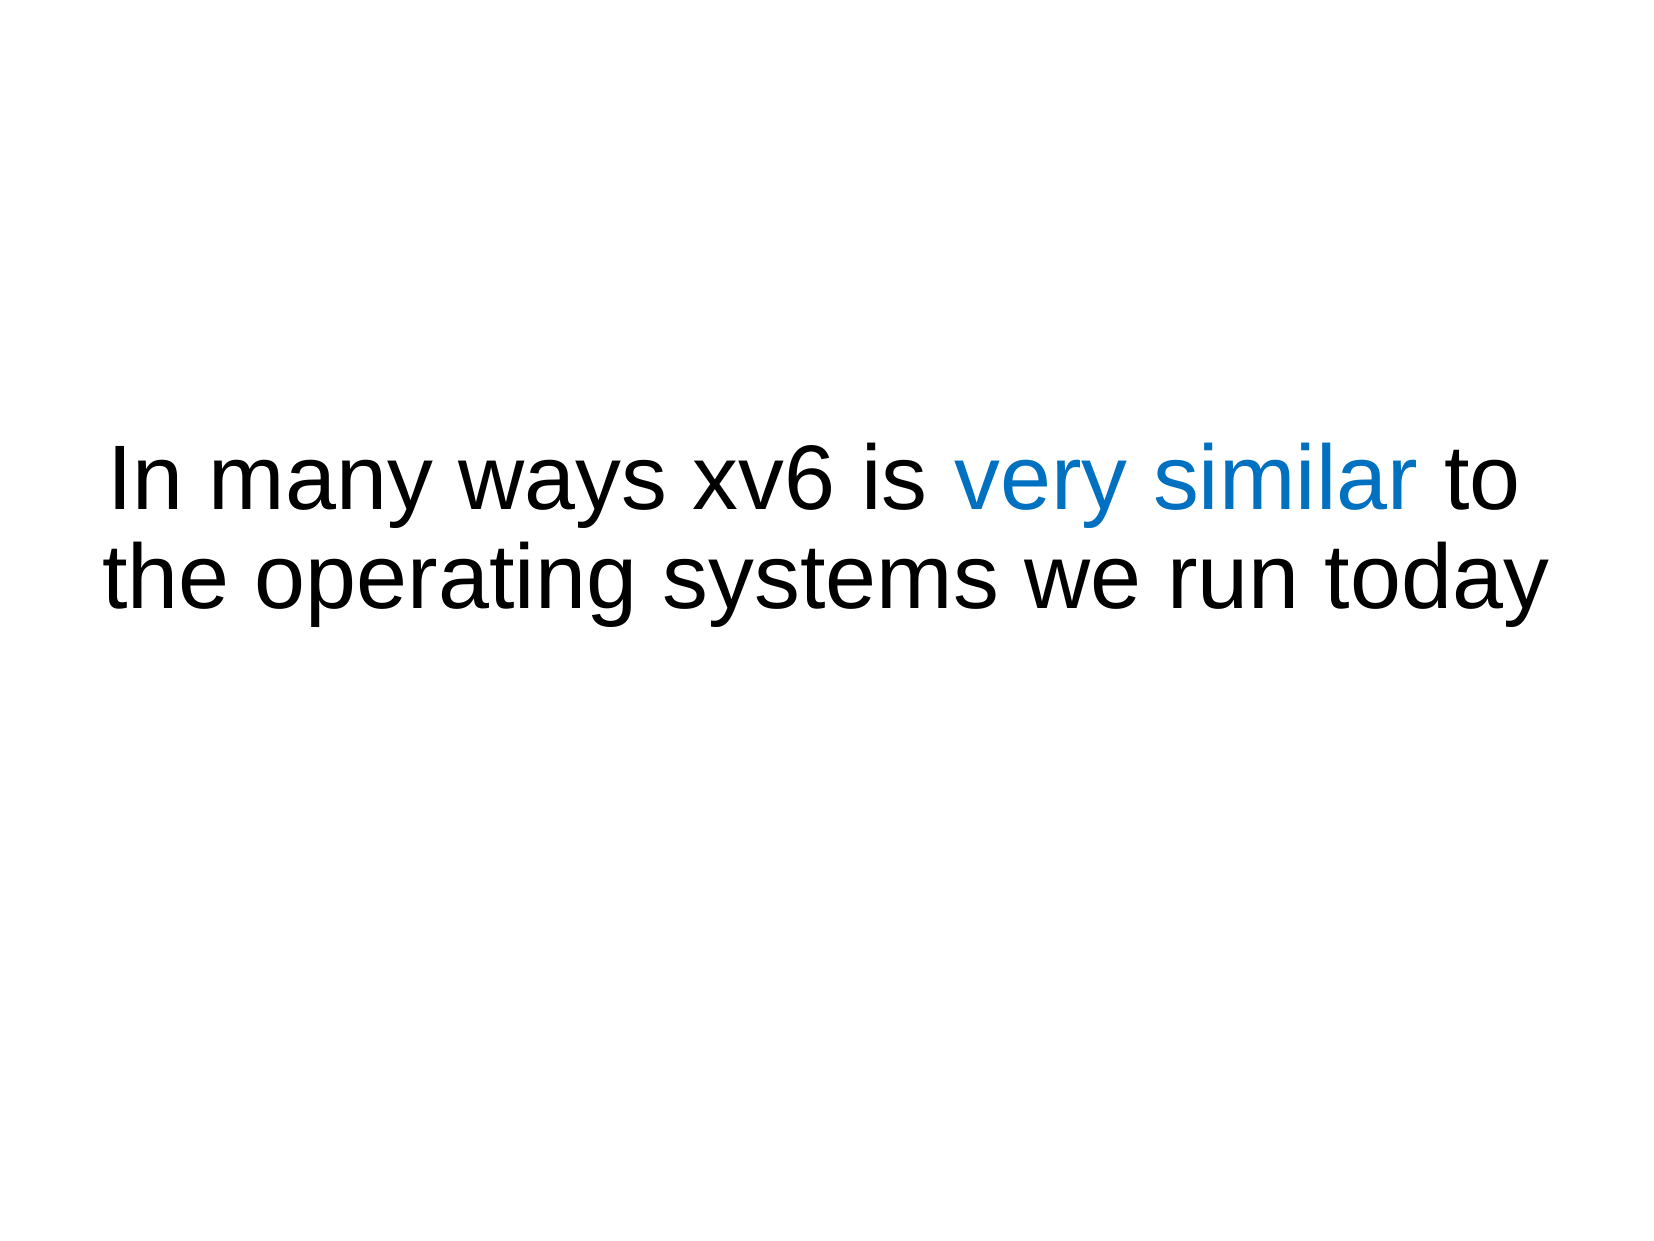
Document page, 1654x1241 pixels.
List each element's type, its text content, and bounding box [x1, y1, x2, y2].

subtitle In many ways xv6 is very similar to the operating systems we run today [82, 49, 1571, 1010]
